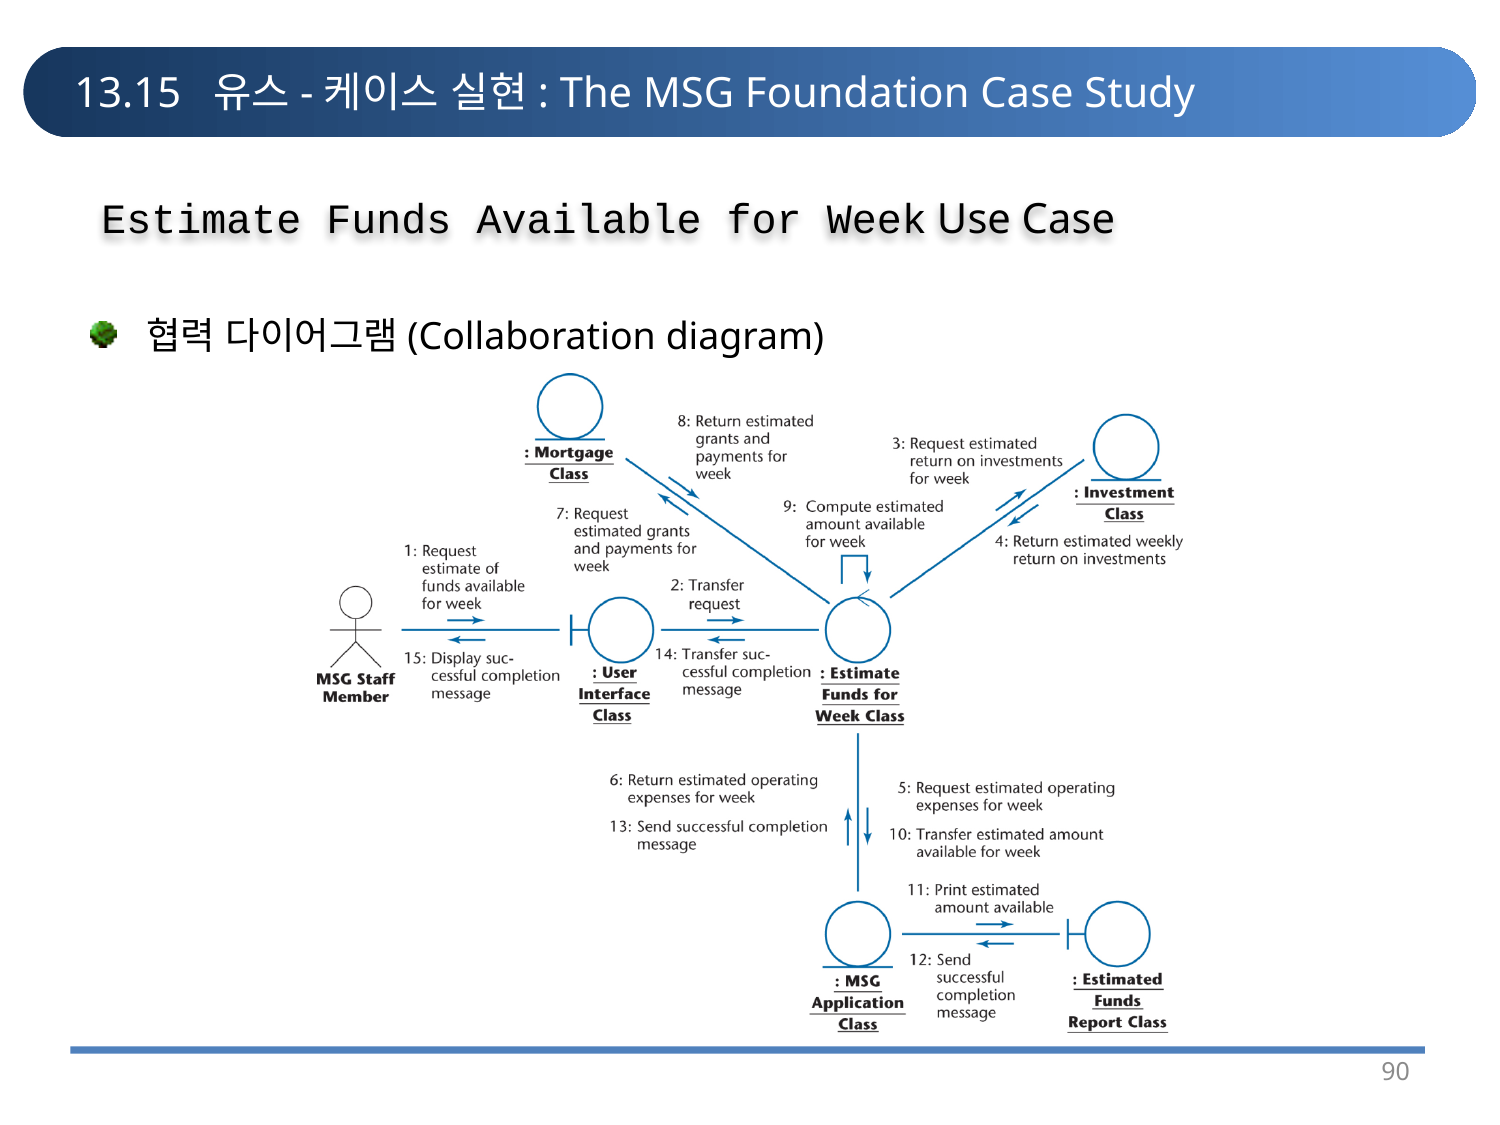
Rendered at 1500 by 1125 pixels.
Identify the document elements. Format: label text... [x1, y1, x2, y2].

title 13.15 유스-케이스 실현: The MSG Foundation Case Study [59, 56, 1410, 126]
picture [90, 321, 117, 348]
list Estimate Funds Available for Week Use Case [60, 180, 1156, 255]
list 협력 다이어그램(Collaboration diagram) [75, 290, 1447, 1005]
picture [316, 373, 1183, 1034]
slide_number 90 [1074, 1042, 1425, 1103]
